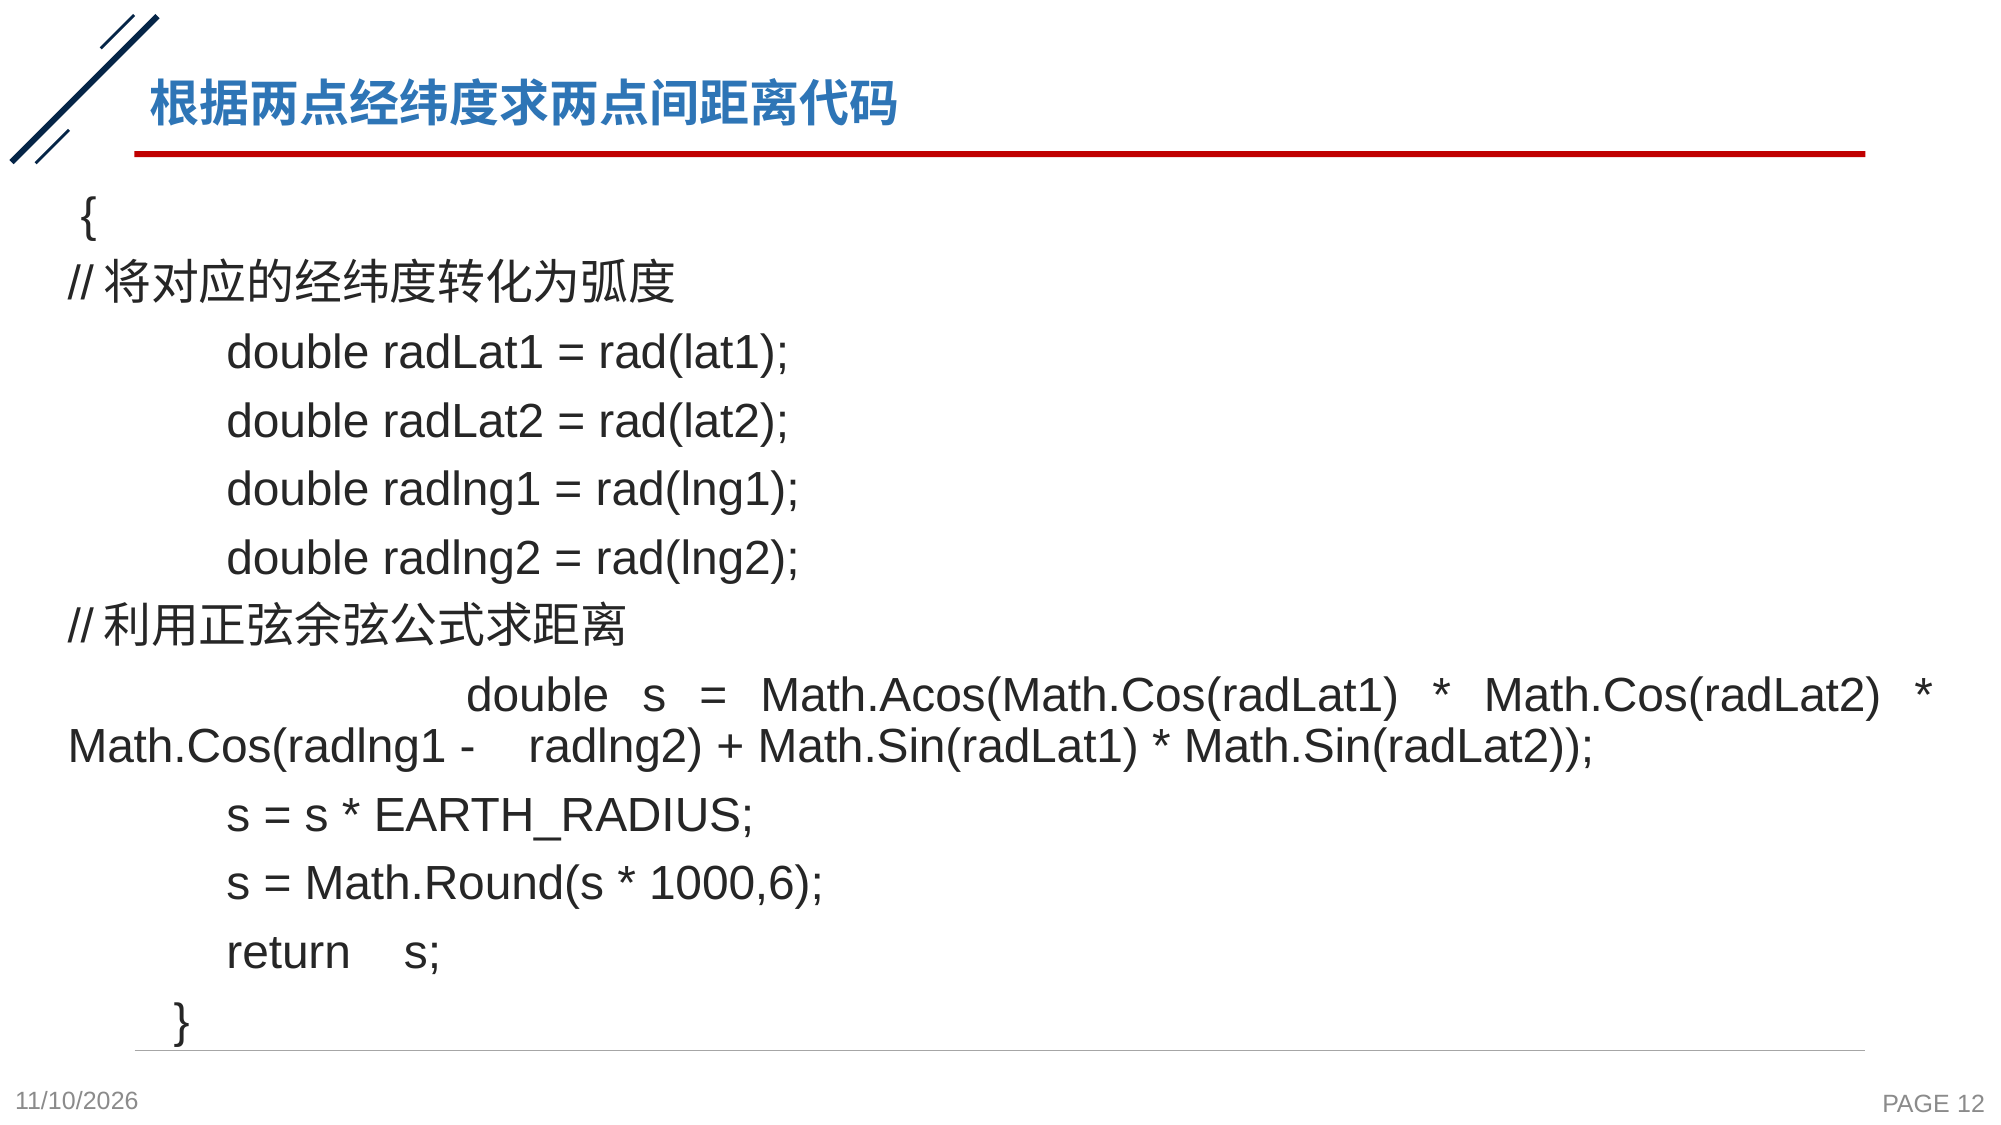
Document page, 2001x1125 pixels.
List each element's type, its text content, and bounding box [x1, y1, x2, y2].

list { //将对应的经纬度转化为弧度 double radLat1 = rad(lat1); double radLat2 = rad(lat2); double radlng1 = rad(lng1); double radlng2 = rad(lng2); //利用正弦余弦公式求距离 double s = Math.Acos(Math.Cos(radLat1) * Math.Cos(radLat2) * Math.Cos(radlng1 - radlng2) + Math.Sin(radLat1) * Math.Sin(radLat2)); s = s * EARTH_RADIUS; s = Math.Round(s * 1000,6); return s; } [52, 182, 1950, 1063]
slide_number PAGE 12 [1783, 1077, 2000, 1125]
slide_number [0, 1073, 178, 1125]
title 根据两点经纬度求两点间距离代码 [134, 59, 1866, 150]
